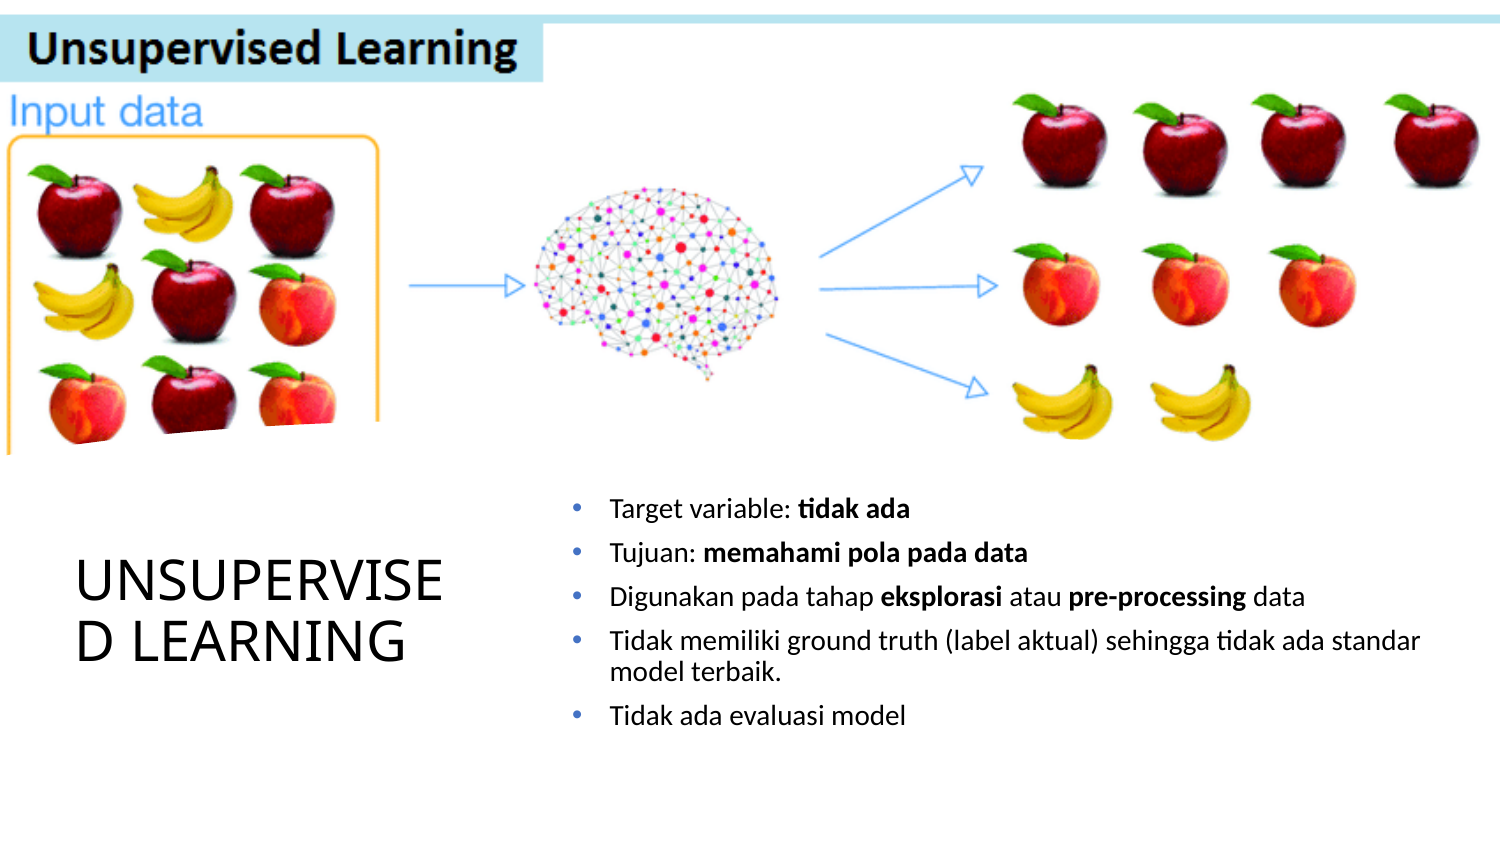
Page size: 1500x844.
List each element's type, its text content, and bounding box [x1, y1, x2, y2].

picture [0, 0, 1500, 457]
text_box Target variable: tidak ada Tujuan: memahami pola pada data Digunakan pada tahap eksplorasi atau pre-processing data Tidak memiliki ground truth (label aktual) sehingga tidak ada standar model terbaik. Tidak ada evaluasi model [519, 461, 1441, 764]
text_box Unsupervised Learning [59, 461, 464, 764]
